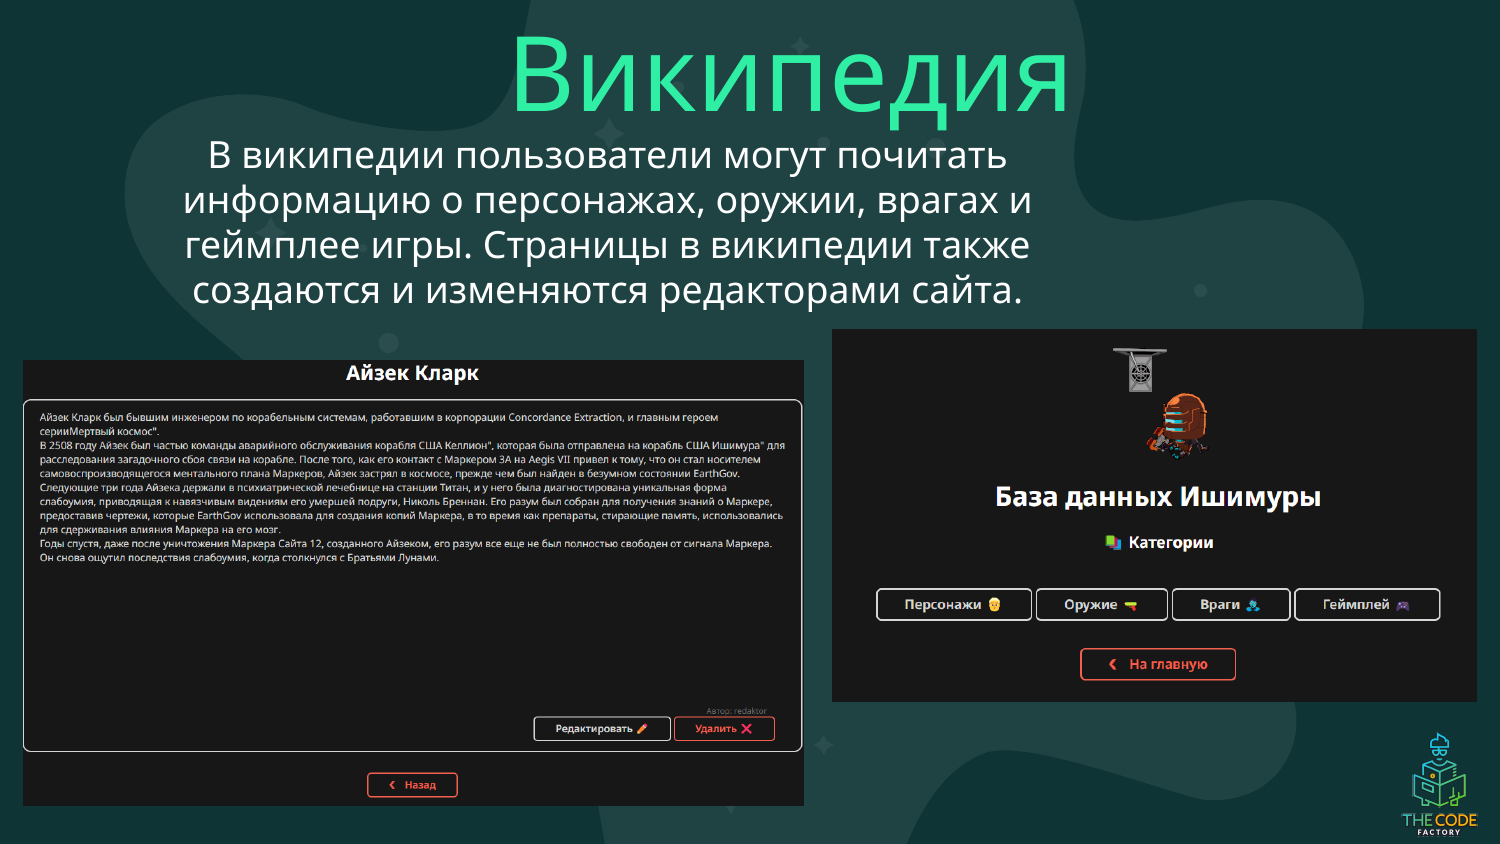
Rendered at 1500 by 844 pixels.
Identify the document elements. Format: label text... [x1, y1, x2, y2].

text_box В википедии пользователи могут почитать информацию о персонажах, оружии, врагах и геймплее игры. Страницы в википедии также создаются и изменяются редакторами сайта. [130, 124, 1086, 319]
picture [1379, 722, 1500, 844]
text_box Википедия [443, 0, 1139, 116]
picture [832, 329, 1477, 703]
picture [23, 360, 804, 806]
